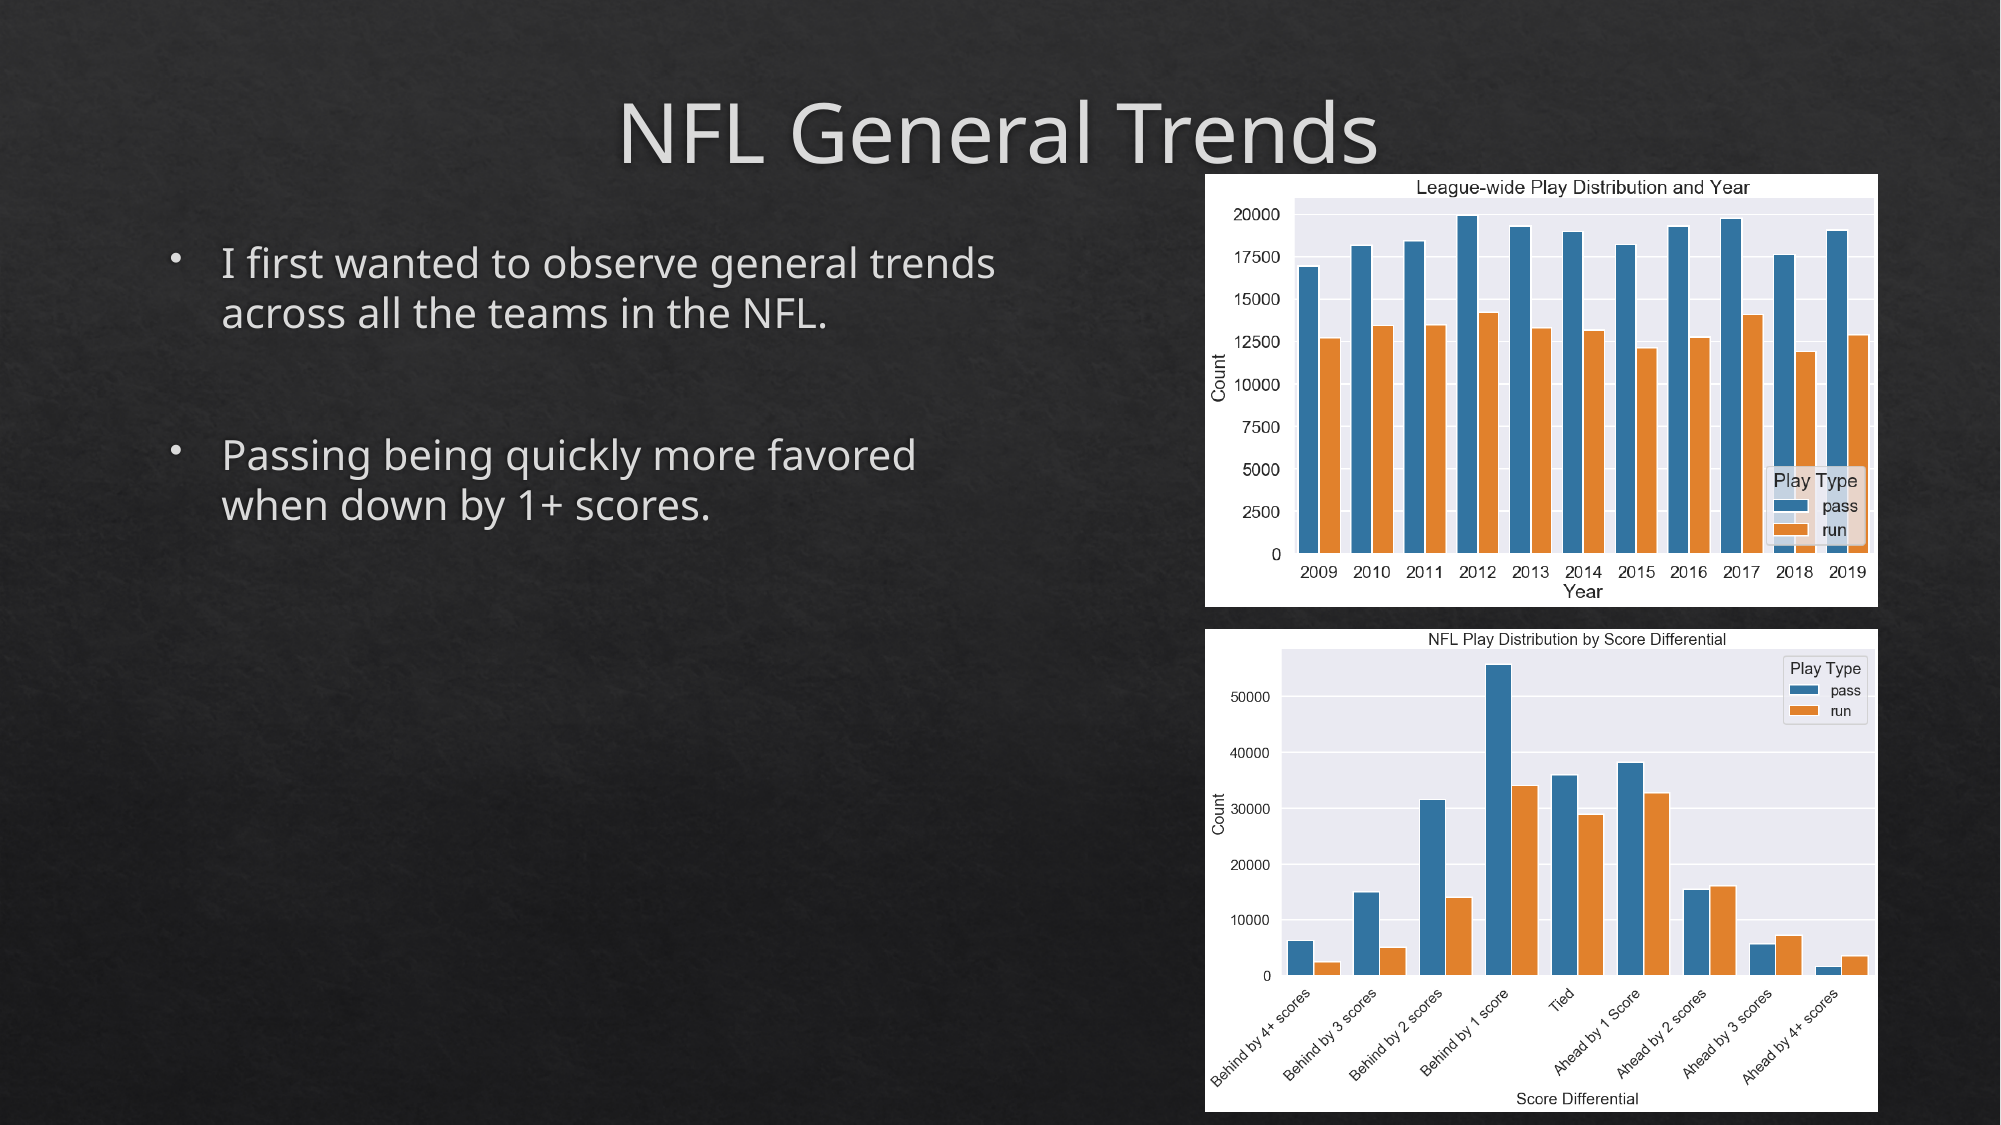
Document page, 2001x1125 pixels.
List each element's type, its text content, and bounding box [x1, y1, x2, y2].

title NFL General Trends [149, 50, 1849, 210]
picture [1204, 174, 1879, 607]
list I first wanted to observe general trends across all the teams in the NFL. Passing being quickly more favored when down by 1+ scores. [149, 229, 1023, 896]
picture [1204, 628, 1879, 1113]
